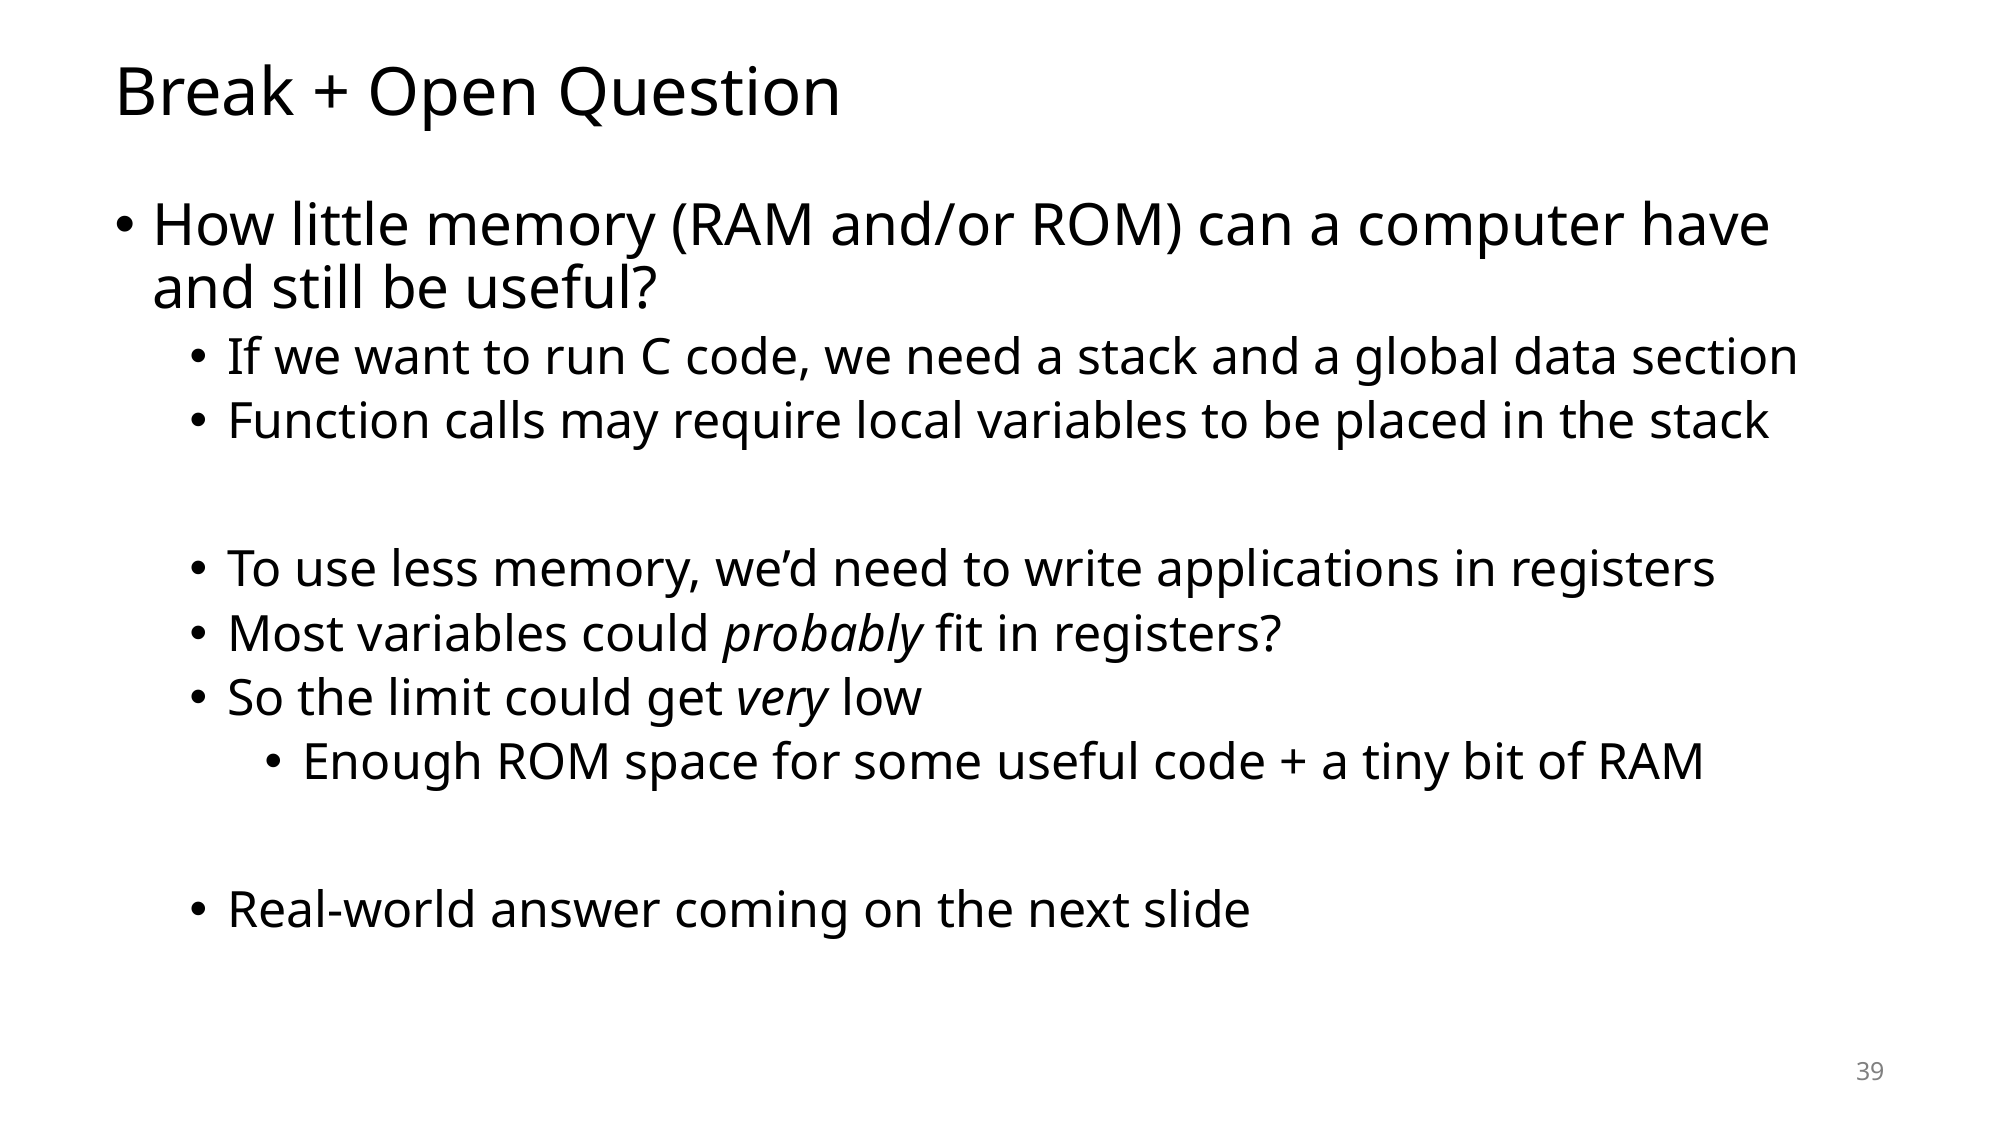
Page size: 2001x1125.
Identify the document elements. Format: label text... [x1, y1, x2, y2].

slide_number 39 [1749, 1042, 1900, 1103]
title Break + Open Question [99, 37, 1900, 150]
list How little memory (RAM and/or ROM) can a computer have and still be useful? If we want to run C code, we need a stack and a global data section Function calls may require local variables to be placed in the stack To use less memory, we’d need to write applications in registers Most variables could probably fit in registers? So the limit could get very low Enough ROM space for some useful code + a tiny bit of RAM Real-world answer coming on the next slide [99, 187, 1900, 1013]
